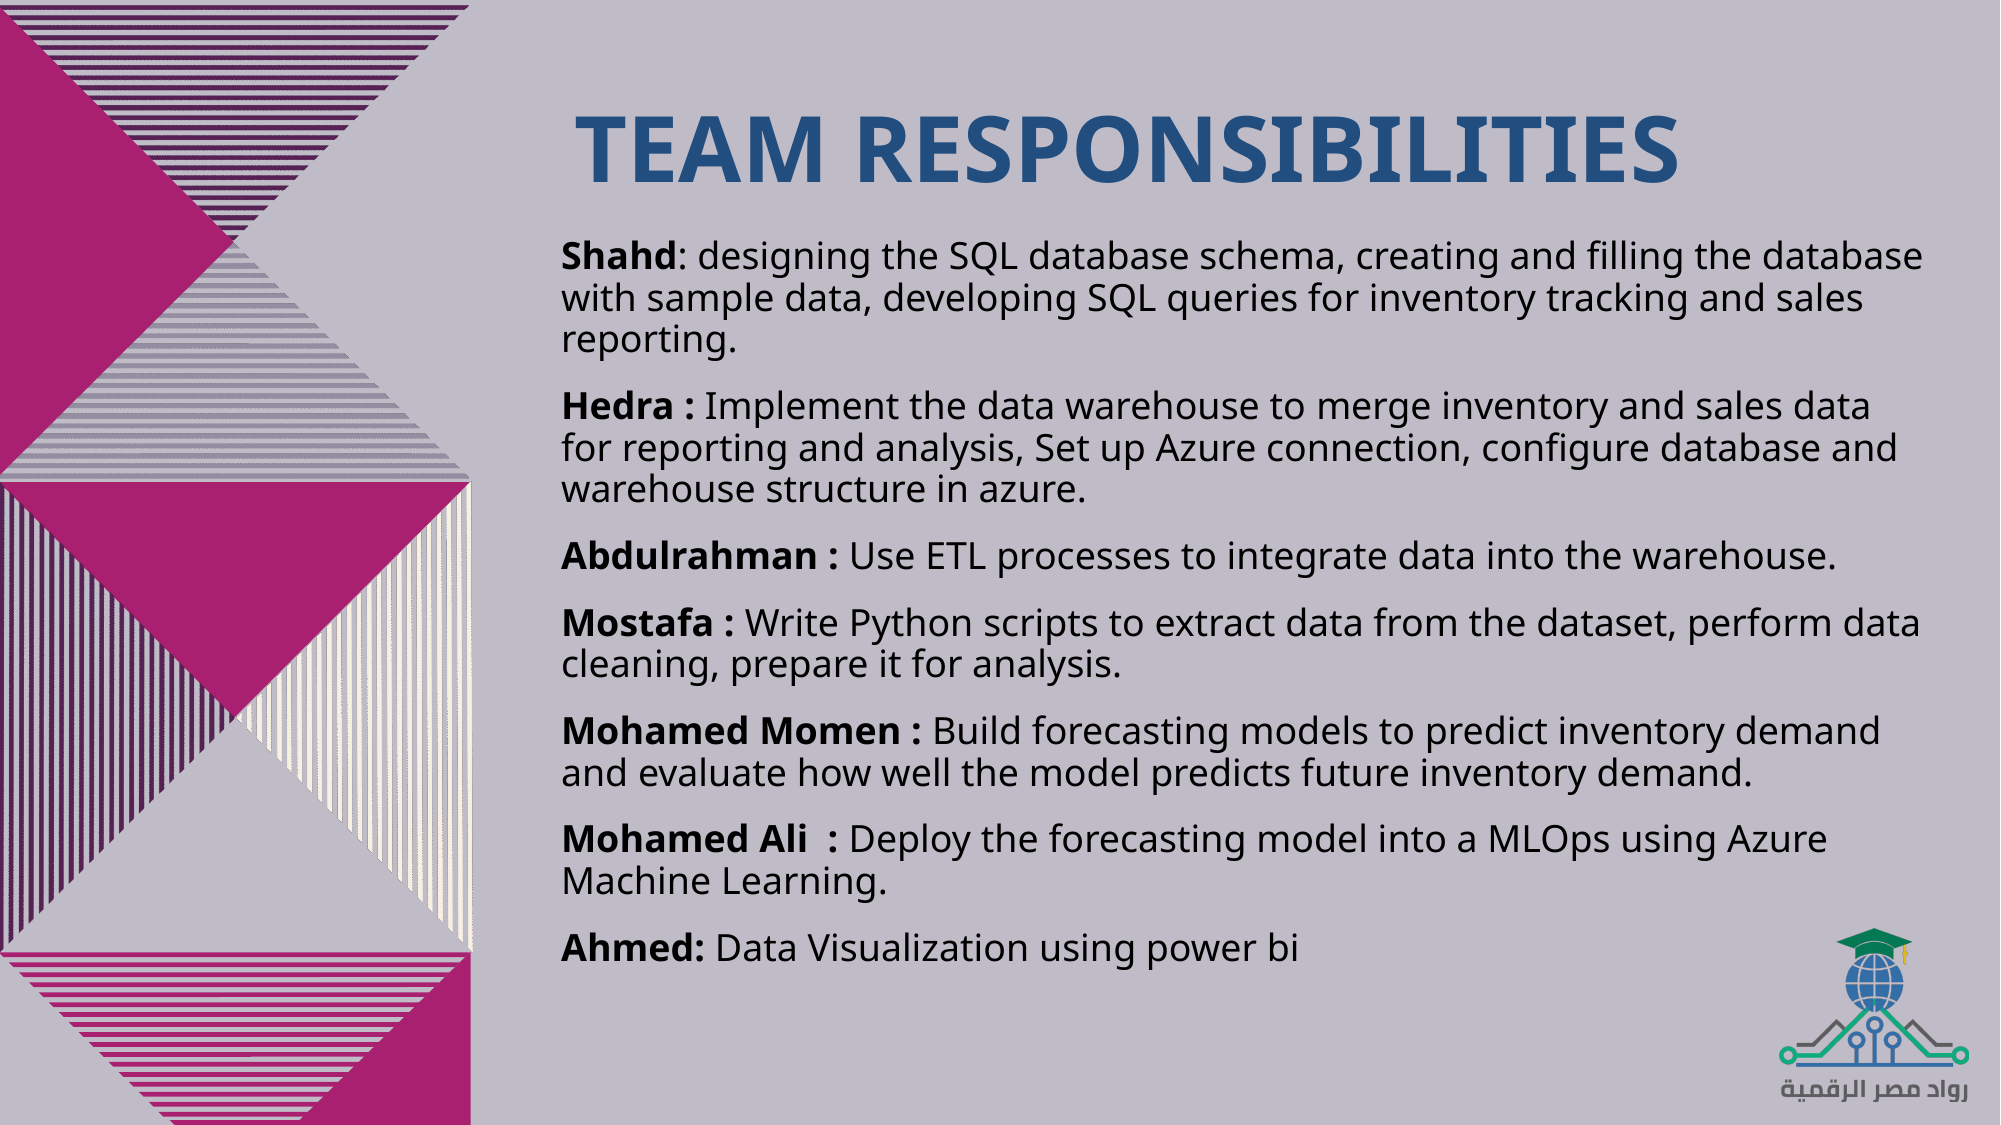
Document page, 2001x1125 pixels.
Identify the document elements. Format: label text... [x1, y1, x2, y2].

picture [0, 0, 468, 241]
picture [0, 242, 469, 482]
picture [0, 483, 234, 951]
picture [236, 481, 545, 952]
title Team Responsibilities [559, 95, 1854, 227]
picture [1779, 928, 1969, 1102]
list Shahd: designing the SQL database schema, creating and filling the database with sample data, developing SQL queries for inventory tracking and sales reporting. Hedra : Implement the data warehouse to ​merge inventory and sales data for reporting and analysis, Set up Azure connection, configure database and warehouse structure in azure. Abdulrahman : Use ETL processes to integrate data into the warehouse. Mostafa : Write Python scripts to extract data from the dataset, perform data cleaning, prepare it for analysis. Mohamed Momen : Build forecasting models to predict inventory demand and evaluate how well the model predicts future inventory demand. Mohamed Ali : Deploy the forecasting model into a MLOps using Azure Machine Learning. Ahmed: Data Visualization using power bi [545, 227, 1943, 1094]
